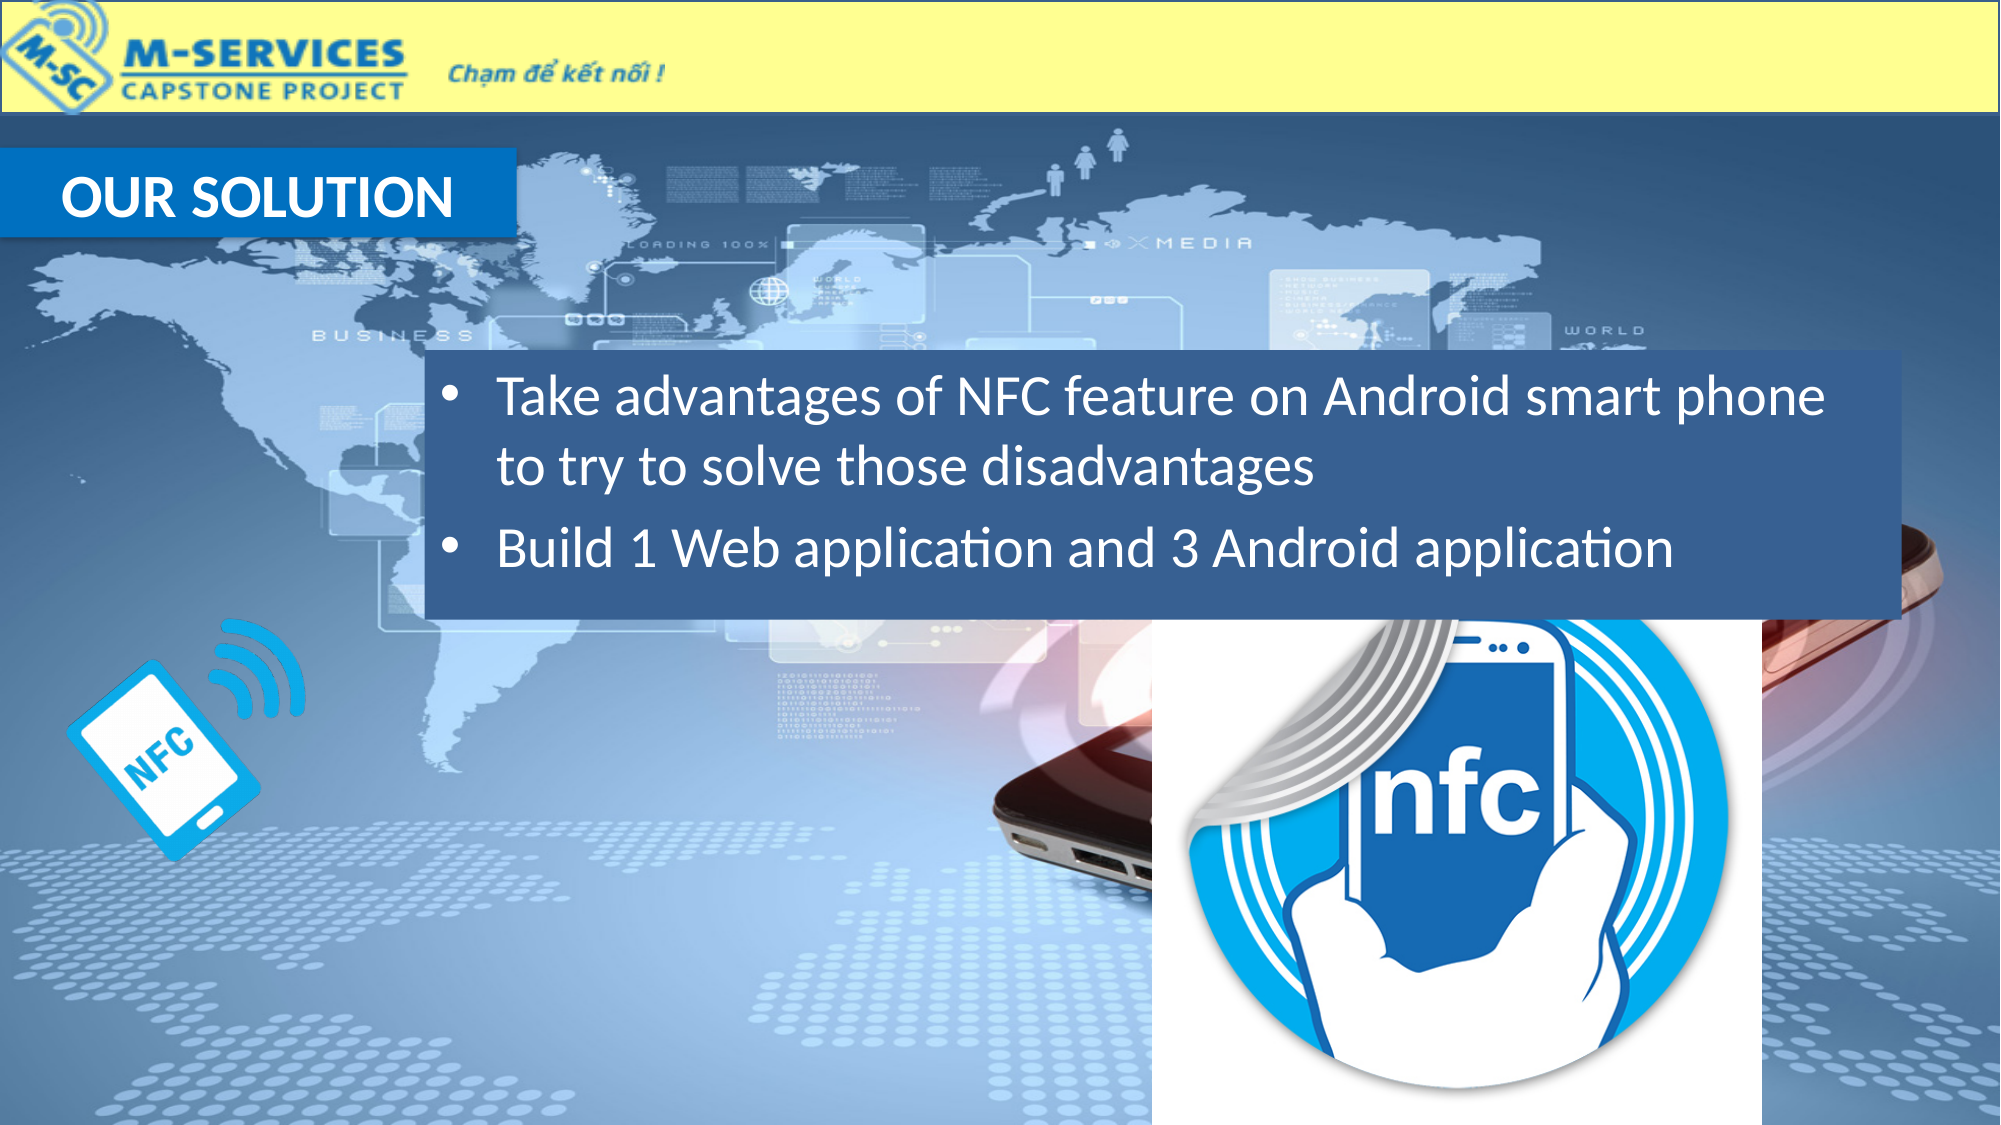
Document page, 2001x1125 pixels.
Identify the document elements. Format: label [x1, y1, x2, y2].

text_box [0, 0, 2000, 1125]
picture [1152, 516, 1762, 1125]
